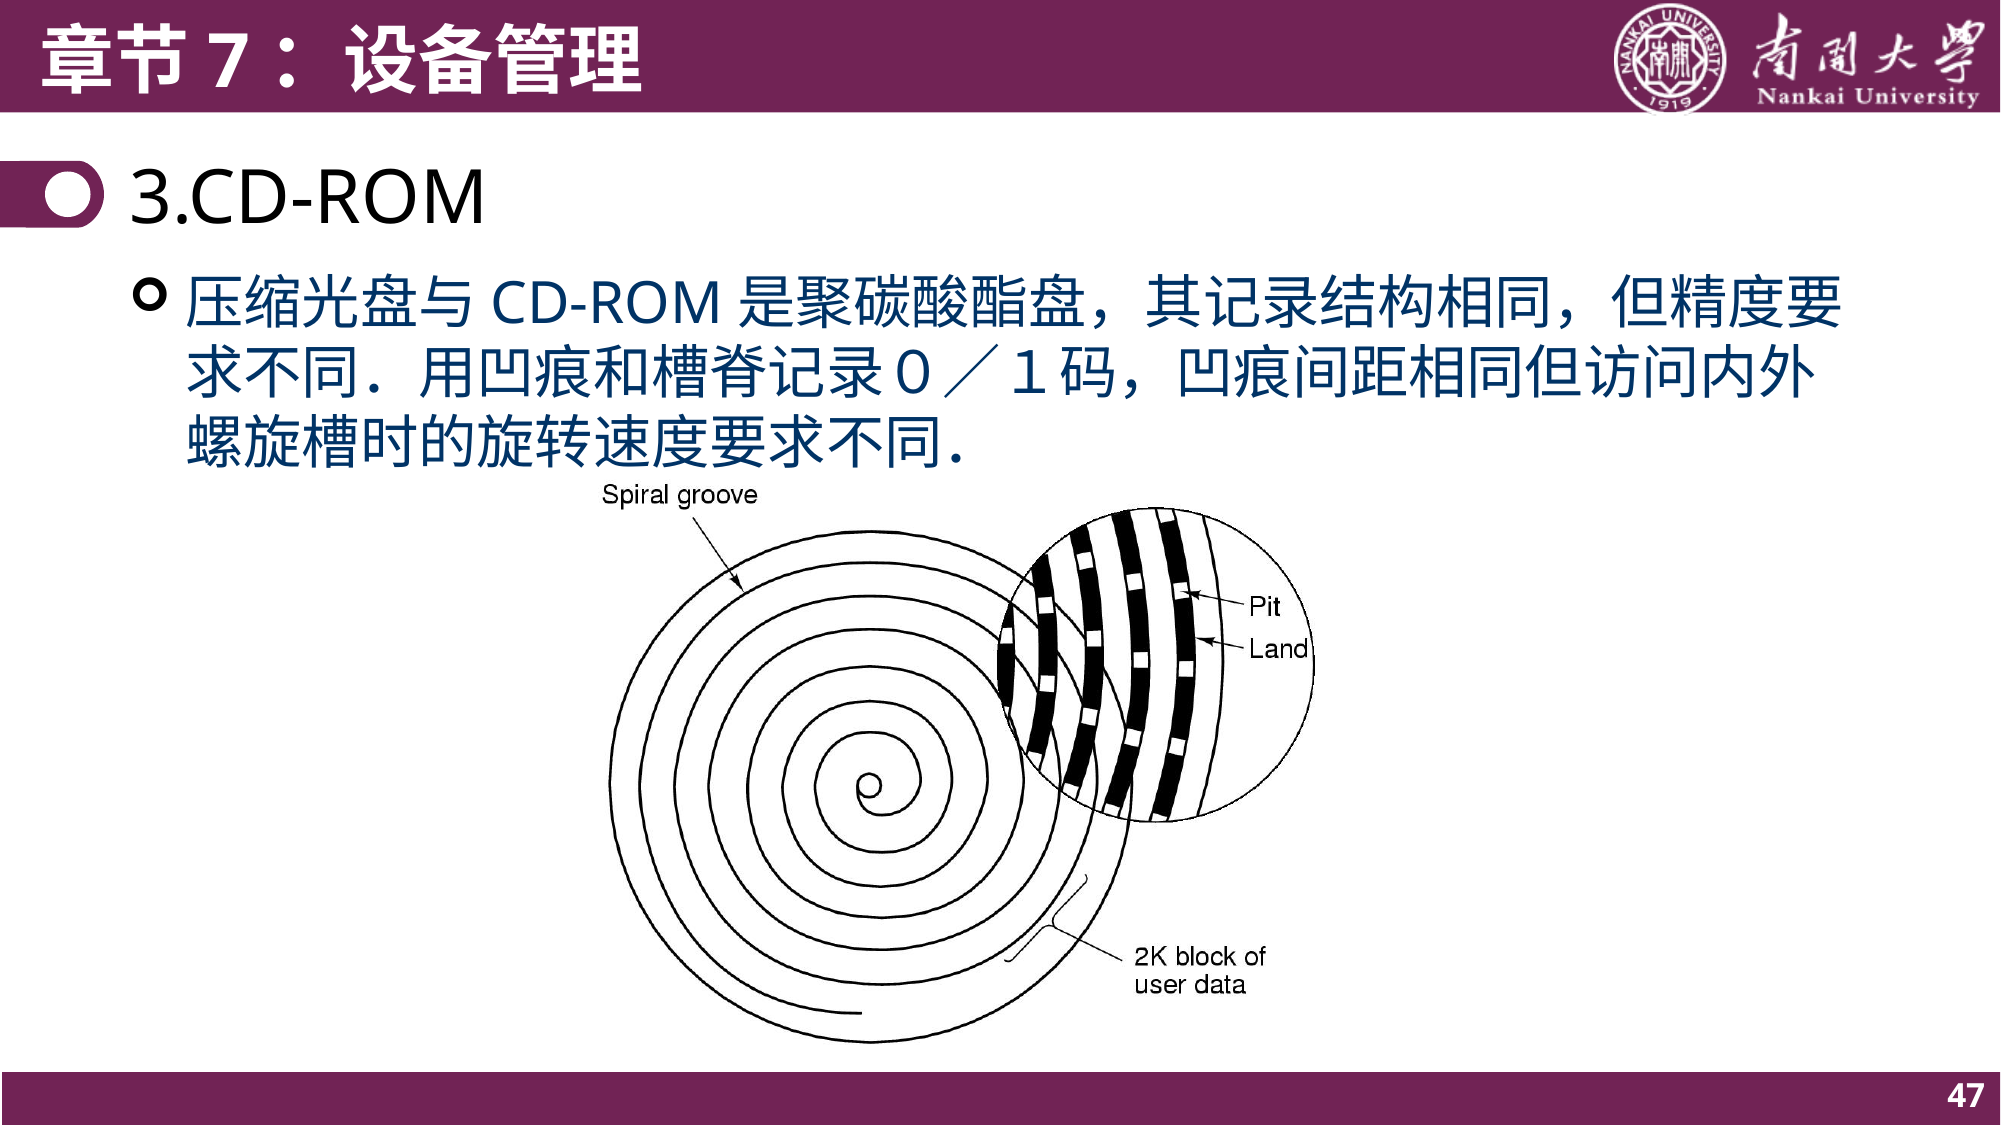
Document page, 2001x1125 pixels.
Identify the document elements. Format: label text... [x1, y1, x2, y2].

slide_number 47 [1550, 1070, 2000, 1124]
title 3.CD-ROM [114, 143, 1886, 255]
picture [1614, 2, 2001, 120]
list 压缩光盘与CD-ROM是聚碳酸酯盘，其记录结构相同，但精度要求不同．用凹痕和槽脊记录０／１码，凹痕间距相同但访问内外螺旋槽时的旋转速度要求不同． [114, 257, 1886, 972]
picture [598, 454, 1320, 1063]
